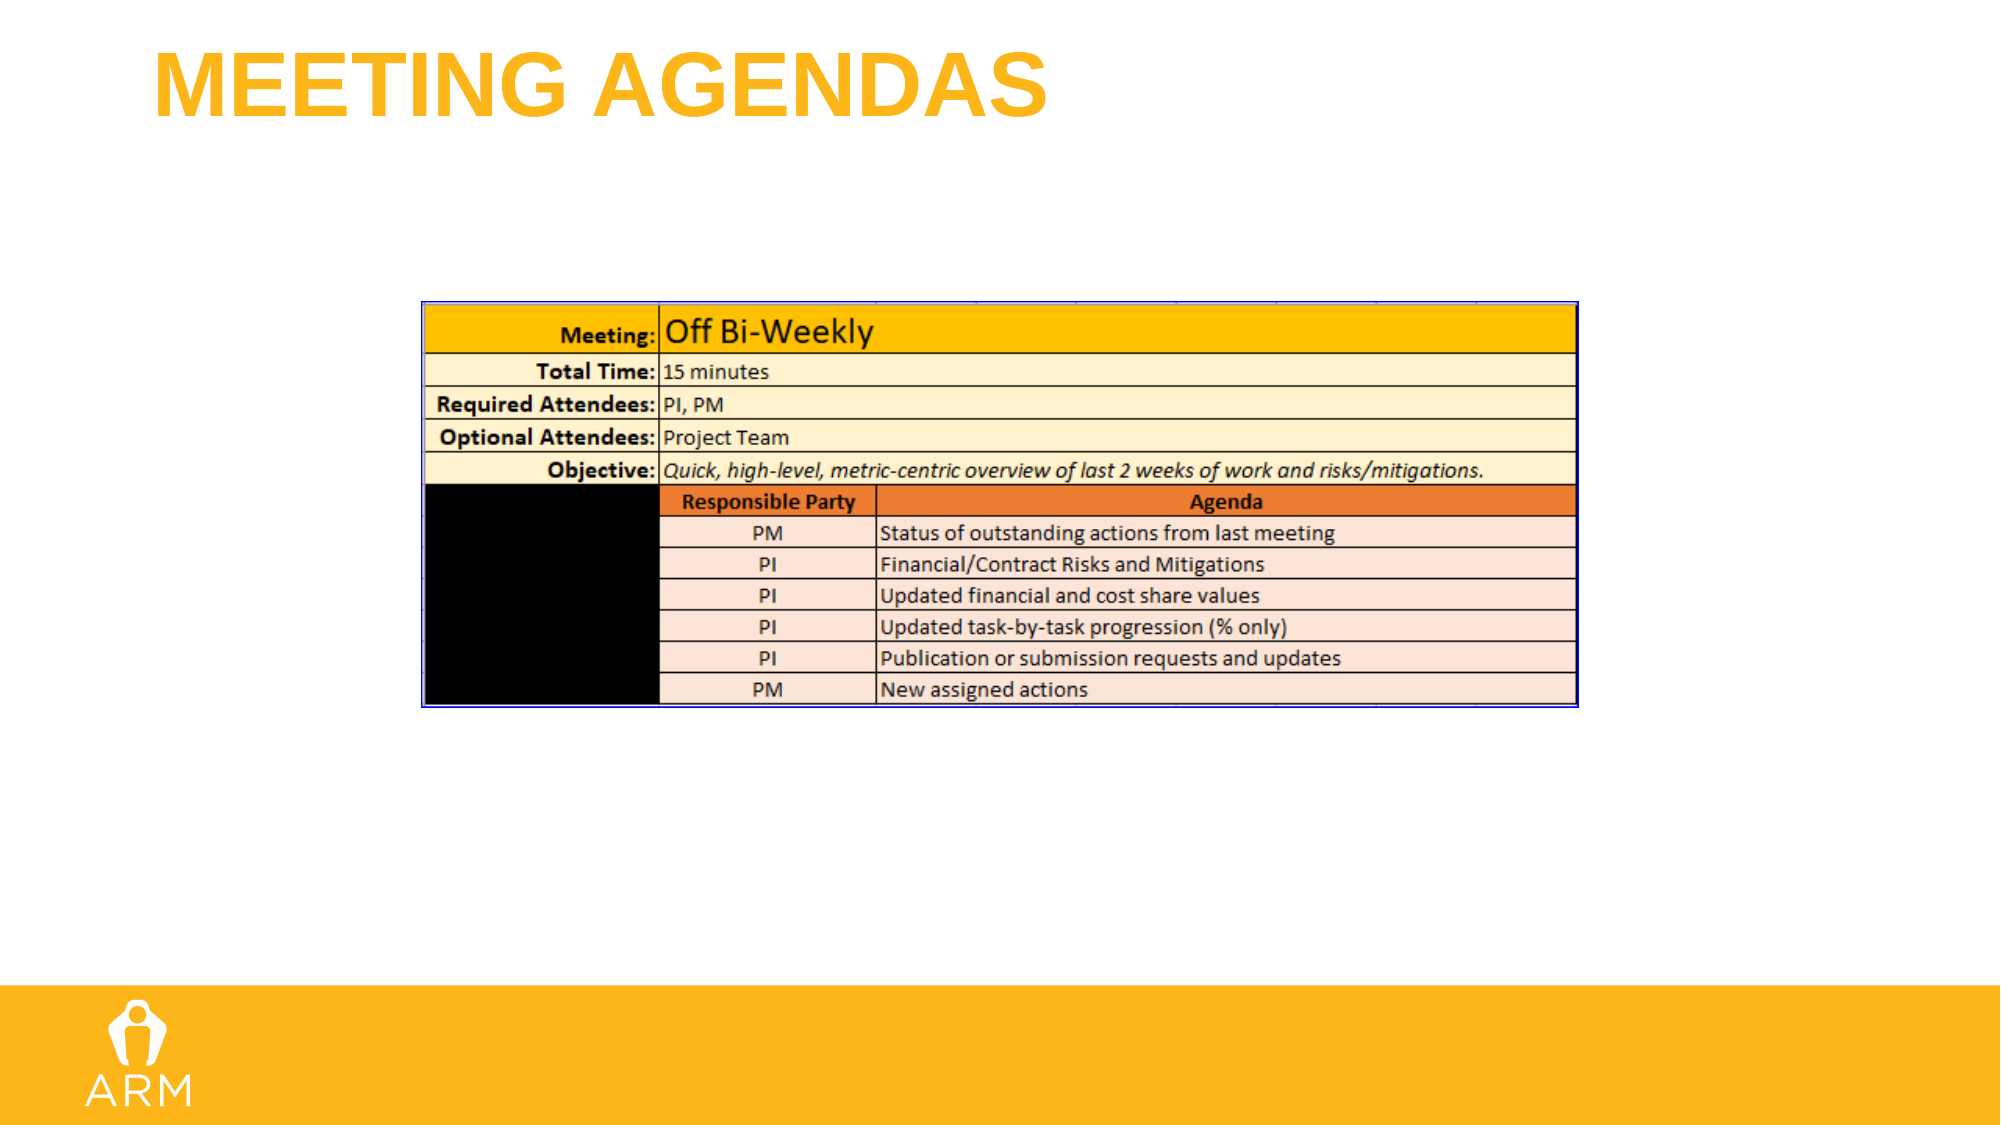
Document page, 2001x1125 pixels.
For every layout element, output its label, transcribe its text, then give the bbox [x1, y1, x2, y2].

picture [421, 301, 1579, 708]
title Meeting Agendas [137, 5, 1863, 169]
picture [0, 953, 295, 1125]
